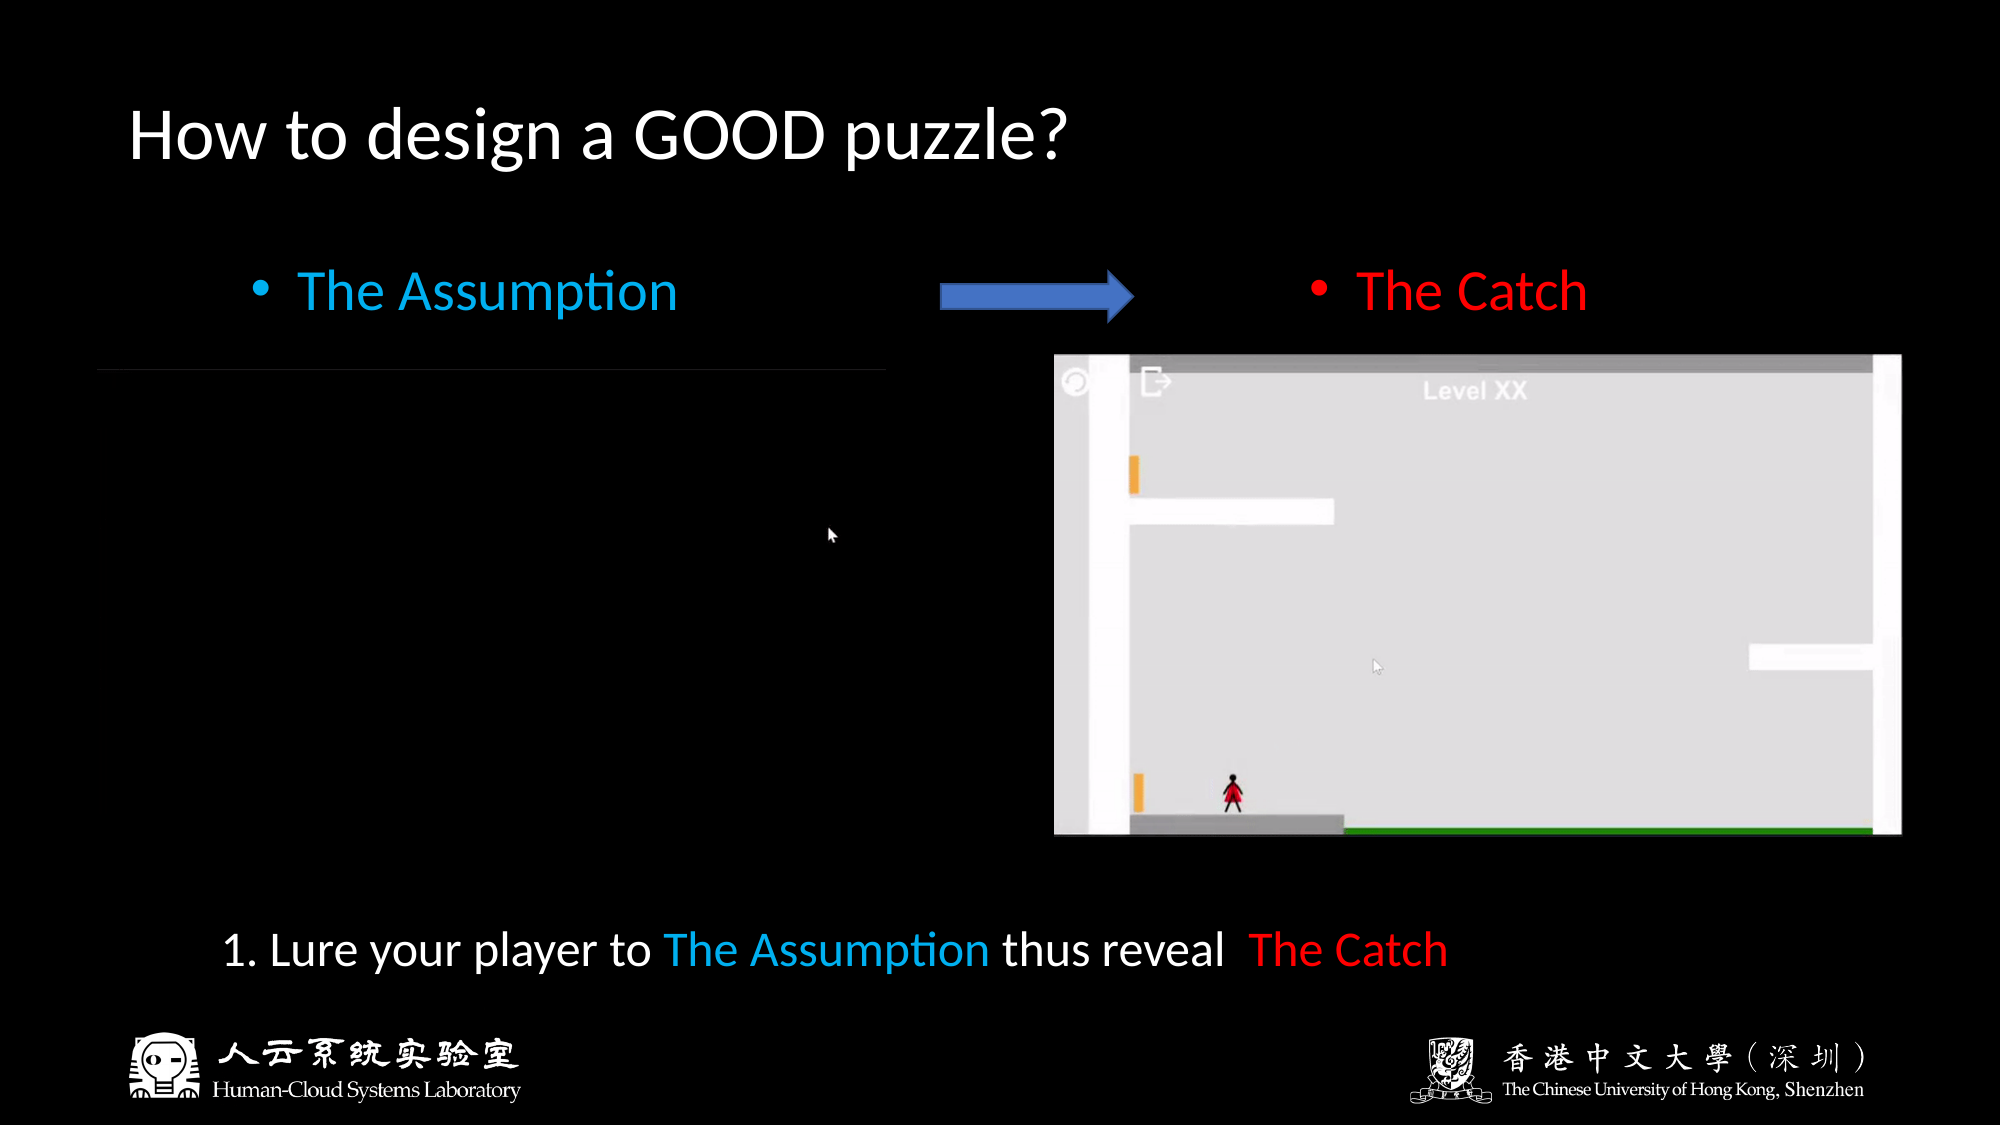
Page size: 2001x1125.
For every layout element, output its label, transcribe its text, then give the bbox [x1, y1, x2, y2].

picture [97, 369, 886, 826]
text_box The Assumption [235, 244, 735, 330]
picture [211, 1044, 521, 1115]
text_box 1. Lure your player to The Assumption thus reveal The Catch [205, 909, 1498, 1044]
text_box How to design a GOOD puzzle? [114, 77, 1164, 183]
text_box [939, 269, 1135, 324]
picture [129, 1032, 200, 1098]
picture [1408, 1034, 1499, 1114]
text_box The Catch [1294, 244, 1794, 330]
picture [1500, 1039, 1865, 1105]
picture [1054, 354, 1903, 837]
